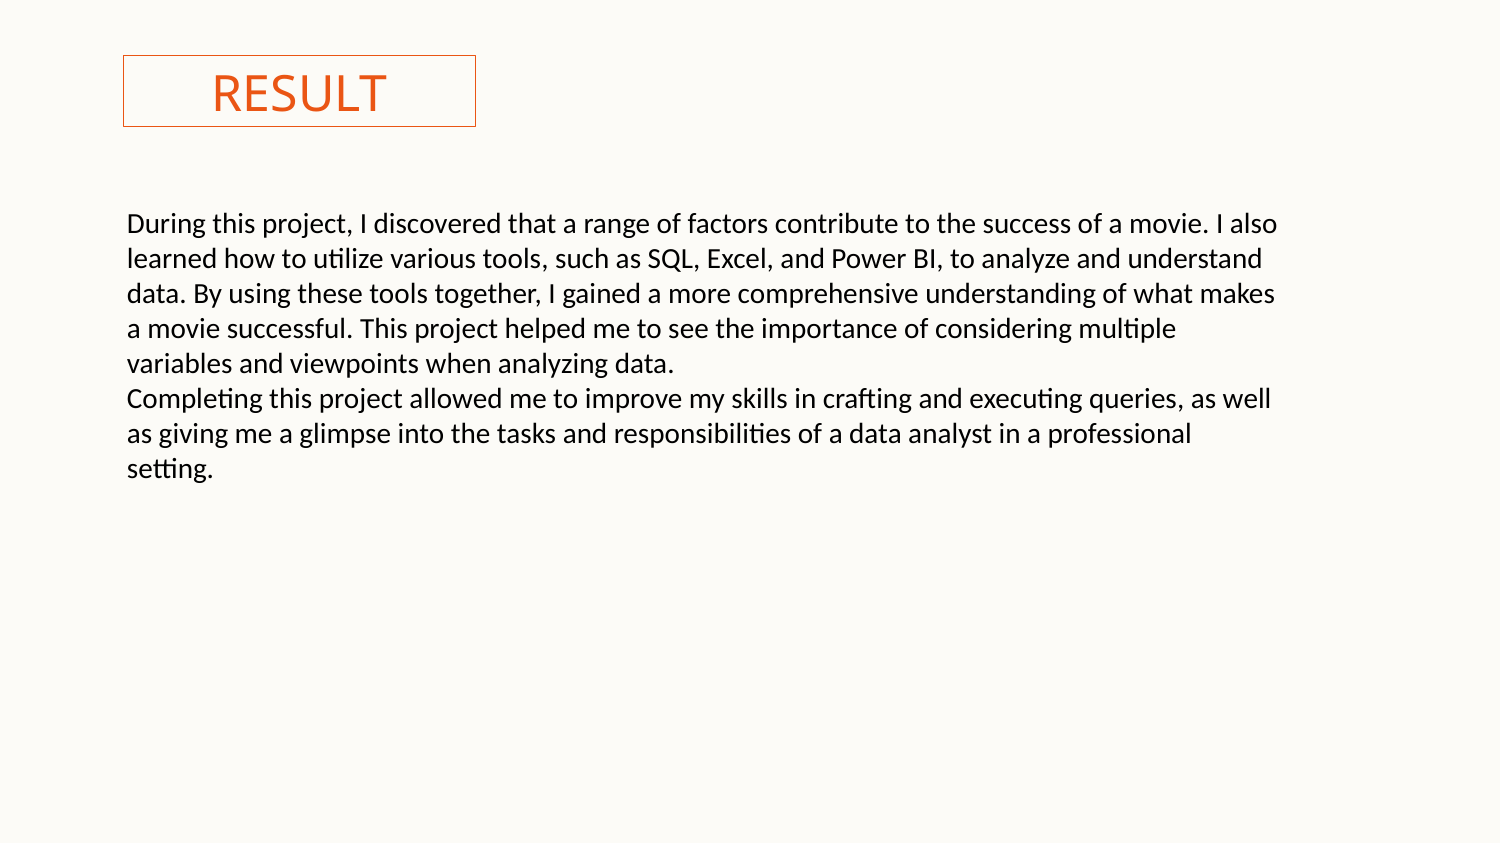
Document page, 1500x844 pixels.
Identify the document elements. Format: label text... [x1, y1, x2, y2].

text_box During this project, I discovered that a range of factors contribute to the success of a movie. I also learned how to utilize various tools, such as SQL, Excel, and Power BI, to analyze and understand data. By using these tools together, I gained a more comprehensive understanding of what makes a movie successful. This project helped me to see the importance of considering multiple variables and viewpoints when analyzing data. Completing this project allowed me to improve my skills in crafting and executing queries, as well as giving me a glimpse into the tasks and responsibilities of a data analyst in a professional setting. [112, 197, 1377, 492]
text_box RESULT [122, 53, 478, 128]
